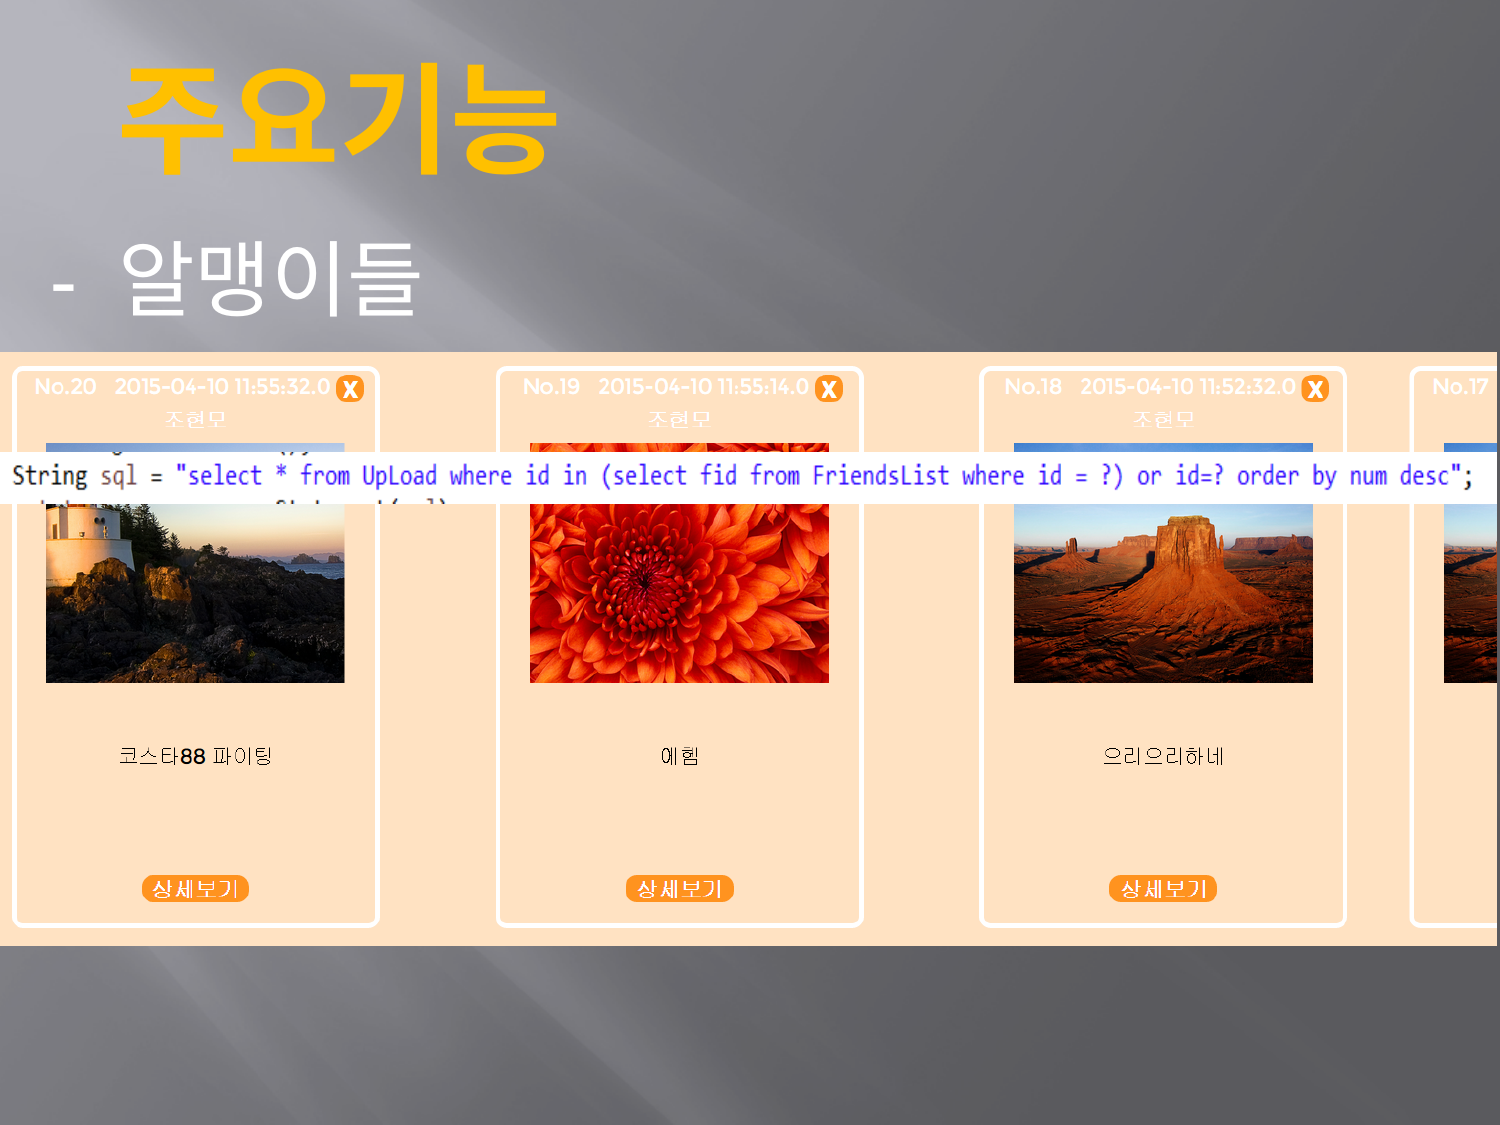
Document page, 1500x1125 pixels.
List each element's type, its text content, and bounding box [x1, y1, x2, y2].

picture [0, 352, 1497, 947]
text_box - 알맹이들 [35, 219, 440, 335]
text_box 주요기능 [53, 42, 597, 190]
